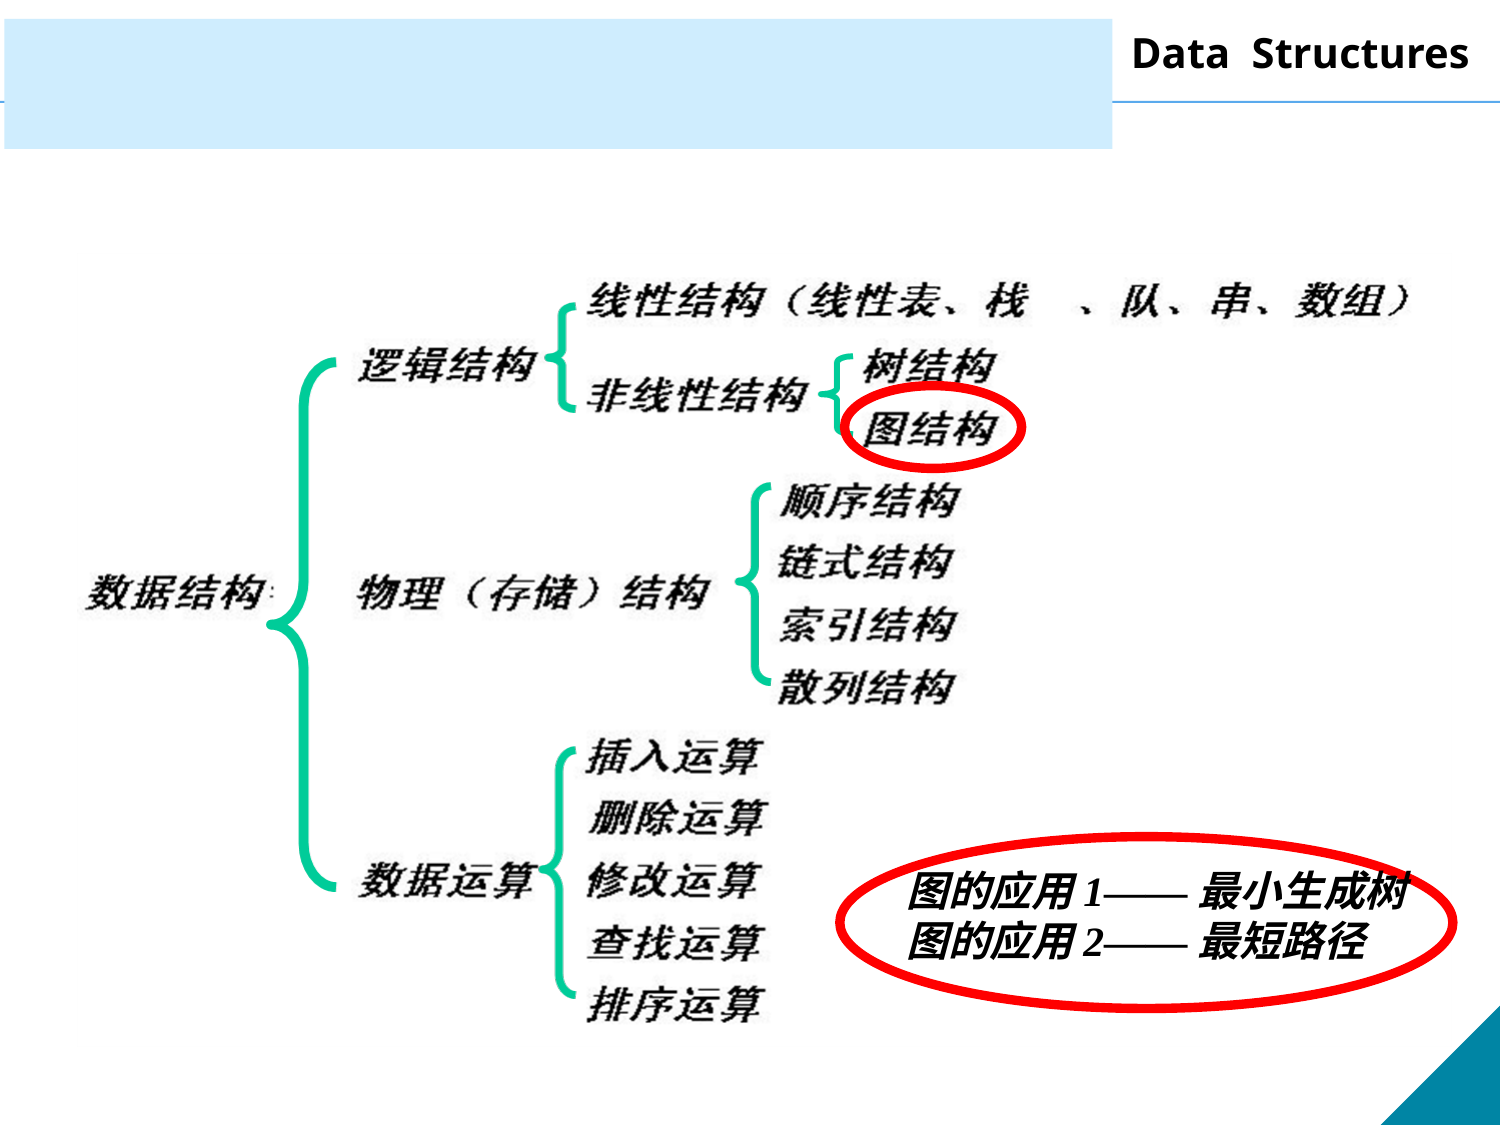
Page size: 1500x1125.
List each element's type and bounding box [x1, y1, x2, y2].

picture [76, 252, 1453, 1048]
